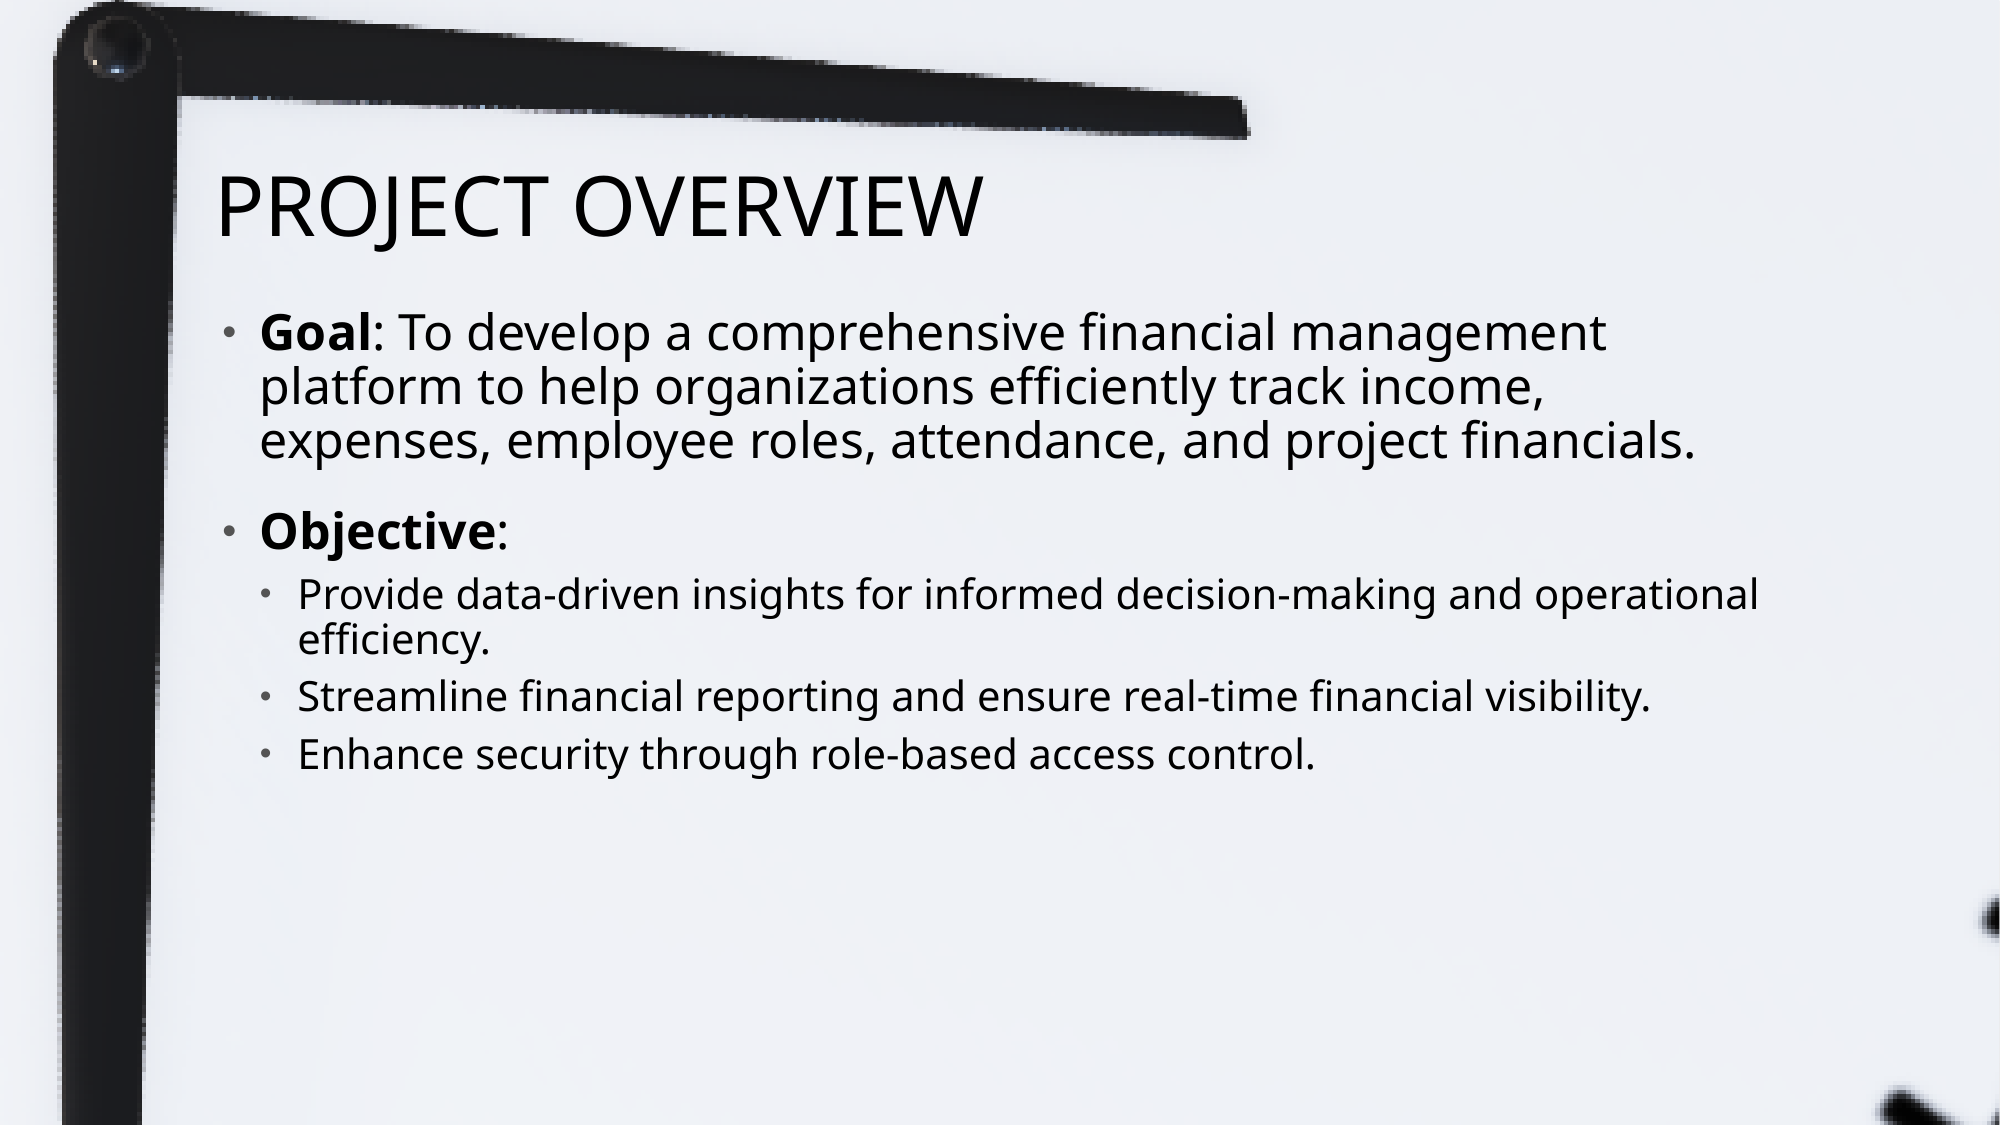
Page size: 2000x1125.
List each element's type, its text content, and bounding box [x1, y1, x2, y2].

picture [0, 0, 2000, 1125]
title Project Overview [199, 45, 1800, 263]
list Goal: To develop a comprehensive financial management platform to help organizations efficiently track income, expenses, employee roles, attendance, and project financials. Objective: Provide data-driven insights for informed decision-making and operational efficiency. Streamline financial reporting and ensure real-time financial visibility. Enhance security through role-based access control. [199, 299, 1800, 1013]
